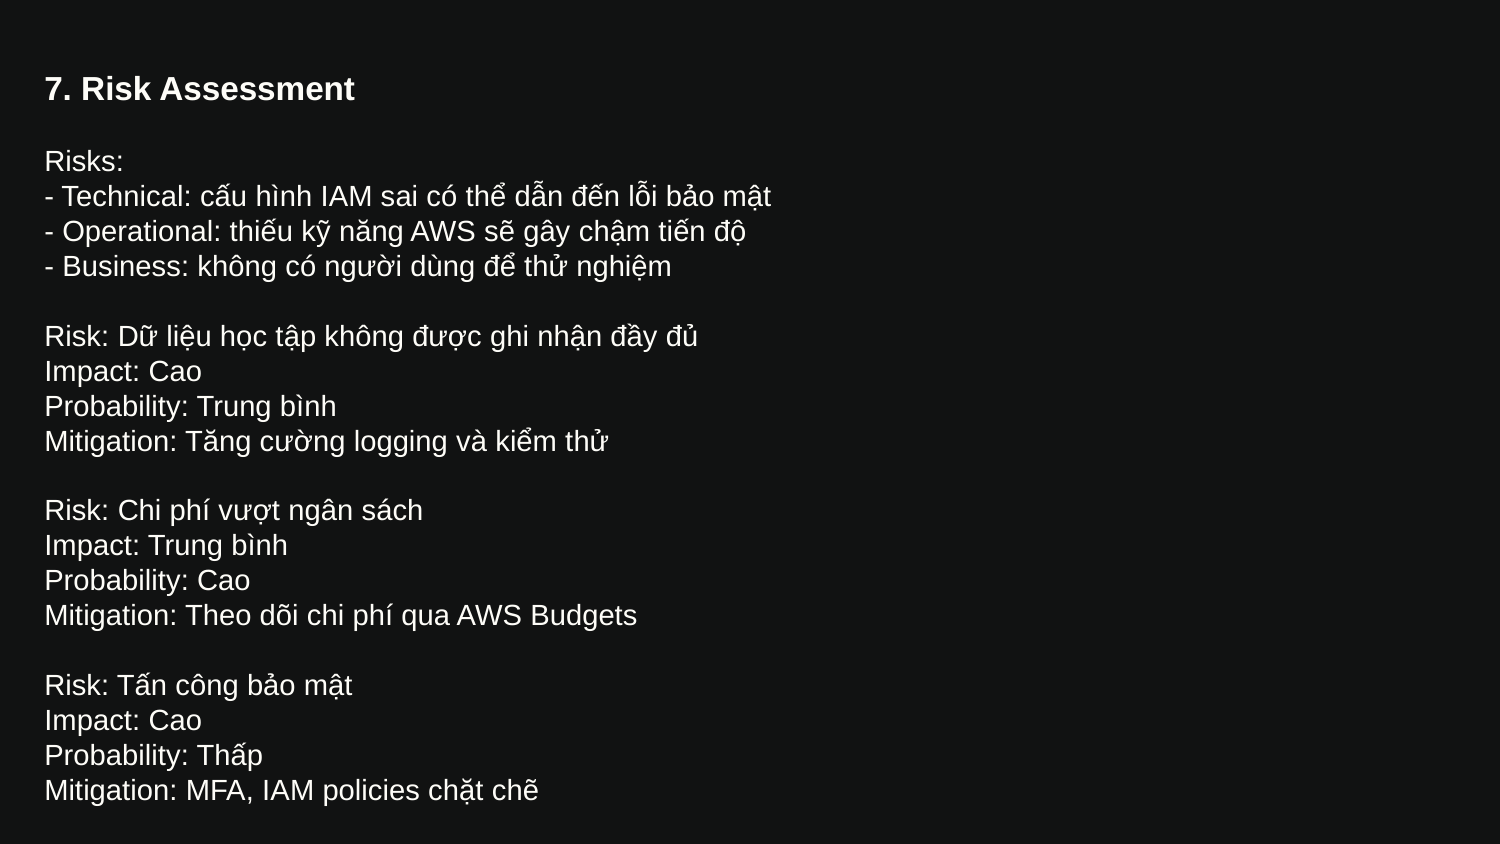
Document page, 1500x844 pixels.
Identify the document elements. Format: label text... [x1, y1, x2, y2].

text_box 7. Risk Assessment Risks: - Technical: cấu hình IAM sai có thể dẫn đến lỗi bảo mật - Operational: thiếu kỹ năng AWS sẽ gây chậm tiến độ - Business: không có người dùng để thử nghiệm Risk: Dữ liệu học tập không được ghi nhận đầy đủ Impact: Cao Probability: Trung bình Mitigation: Tăng cường logging và kiểm thử Risk: Chi phí vượt ngân sách Impact: Trung bình Probability: Cao Mitigation: Theo dõi chi phí qua AWS Budgets Risk: Tấn công bảo mật Impact: Cao Probability: Thấp Mitigation: MFA, IAM policies chặt chẽ [29, 24, 1179, 814]
